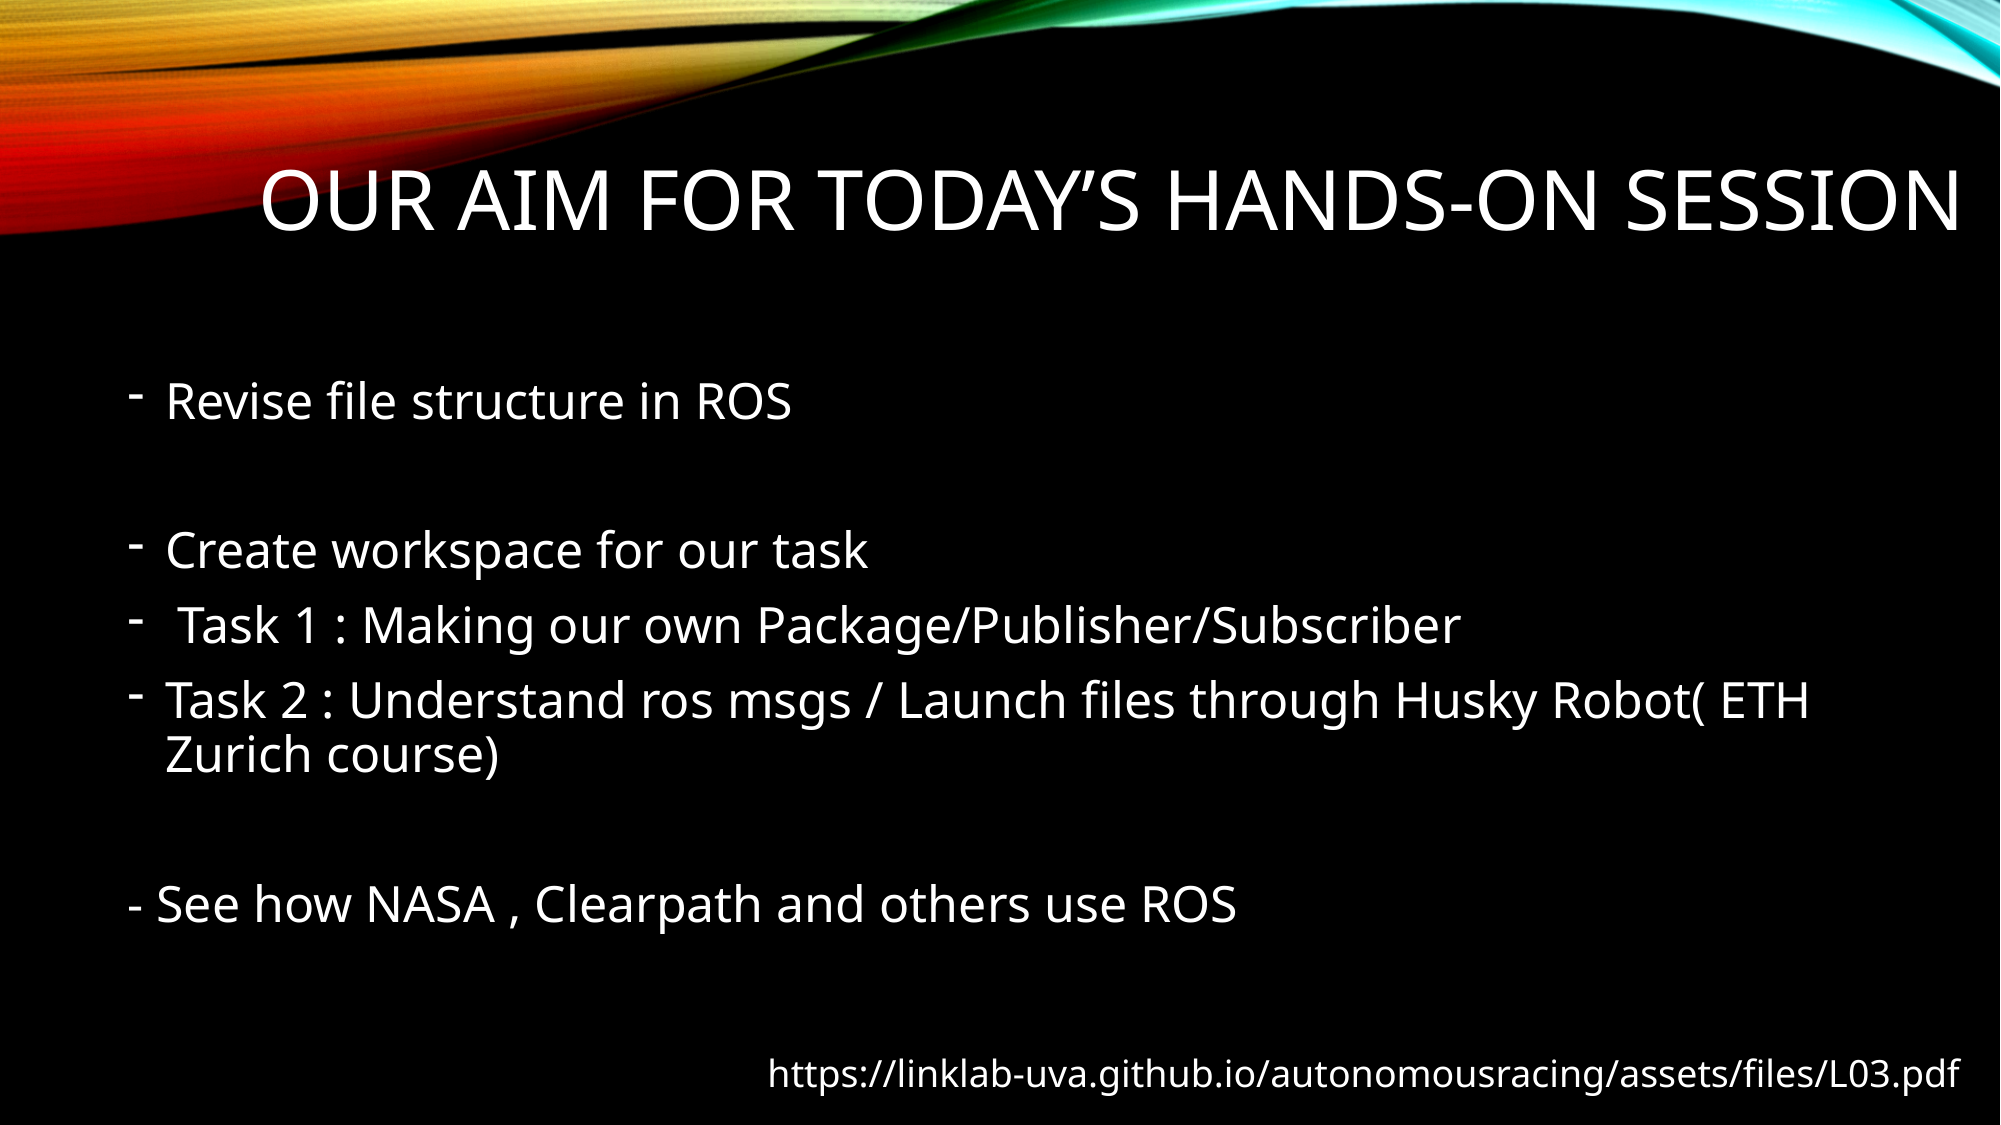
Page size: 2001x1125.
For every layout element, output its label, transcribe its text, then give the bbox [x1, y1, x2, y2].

text_box https://linklab-uva.github.io/autonomousracing/assets/files/L03.pdf [752, 1042, 1976, 1125]
list Revise file structure in ROS Create workspace for our task Task 1 : Making our own Package/Publisher/Subscriber Task 2 : Understand ros msgs / Launch files through Husky Robot( ETH Zurich course) - See how NASA , Clearpath and others use ROS [112, 292, 1888, 953]
title Our aim for today’s hands-on session [93, 97, 1981, 310]
picture [0, 0, 2000, 237]
